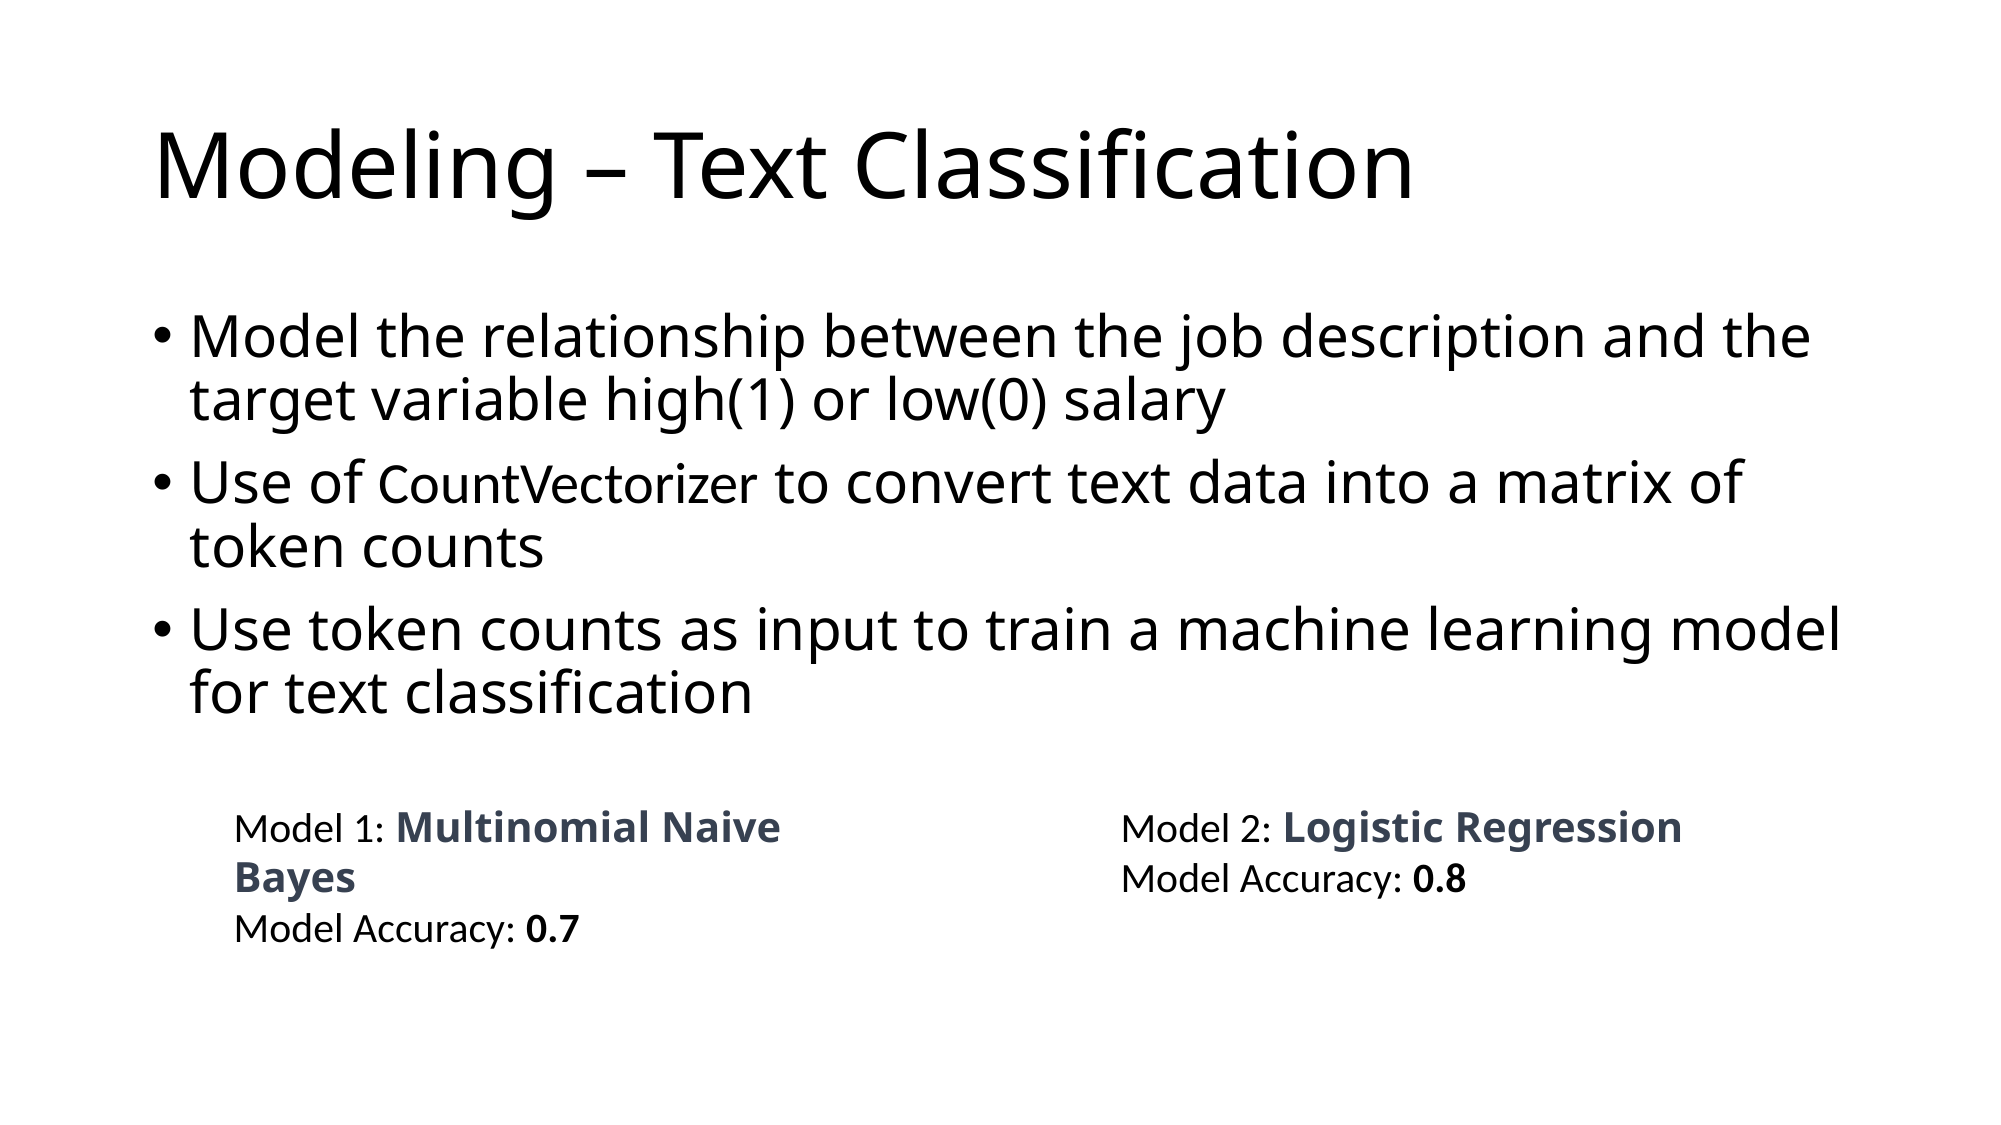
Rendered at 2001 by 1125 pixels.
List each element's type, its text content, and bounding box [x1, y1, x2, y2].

text_box Model 1: Multinomial Naive Bayes Model Accuracy: 0.7 [218, 793, 850, 959]
title Modeling – Text Classification [137, 59, 1863, 278]
list Model the relationship between the job description and the target variable high(1) or low(0) salary Use of CountVectorizer to convert text data into a matrix of token counts Use token counts as input to train a machine learning model for text classification [137, 299, 1863, 1014]
text_box Model 2: Logistic Regression Model Accuracy: 0.8 [1105, 793, 1699, 909]
